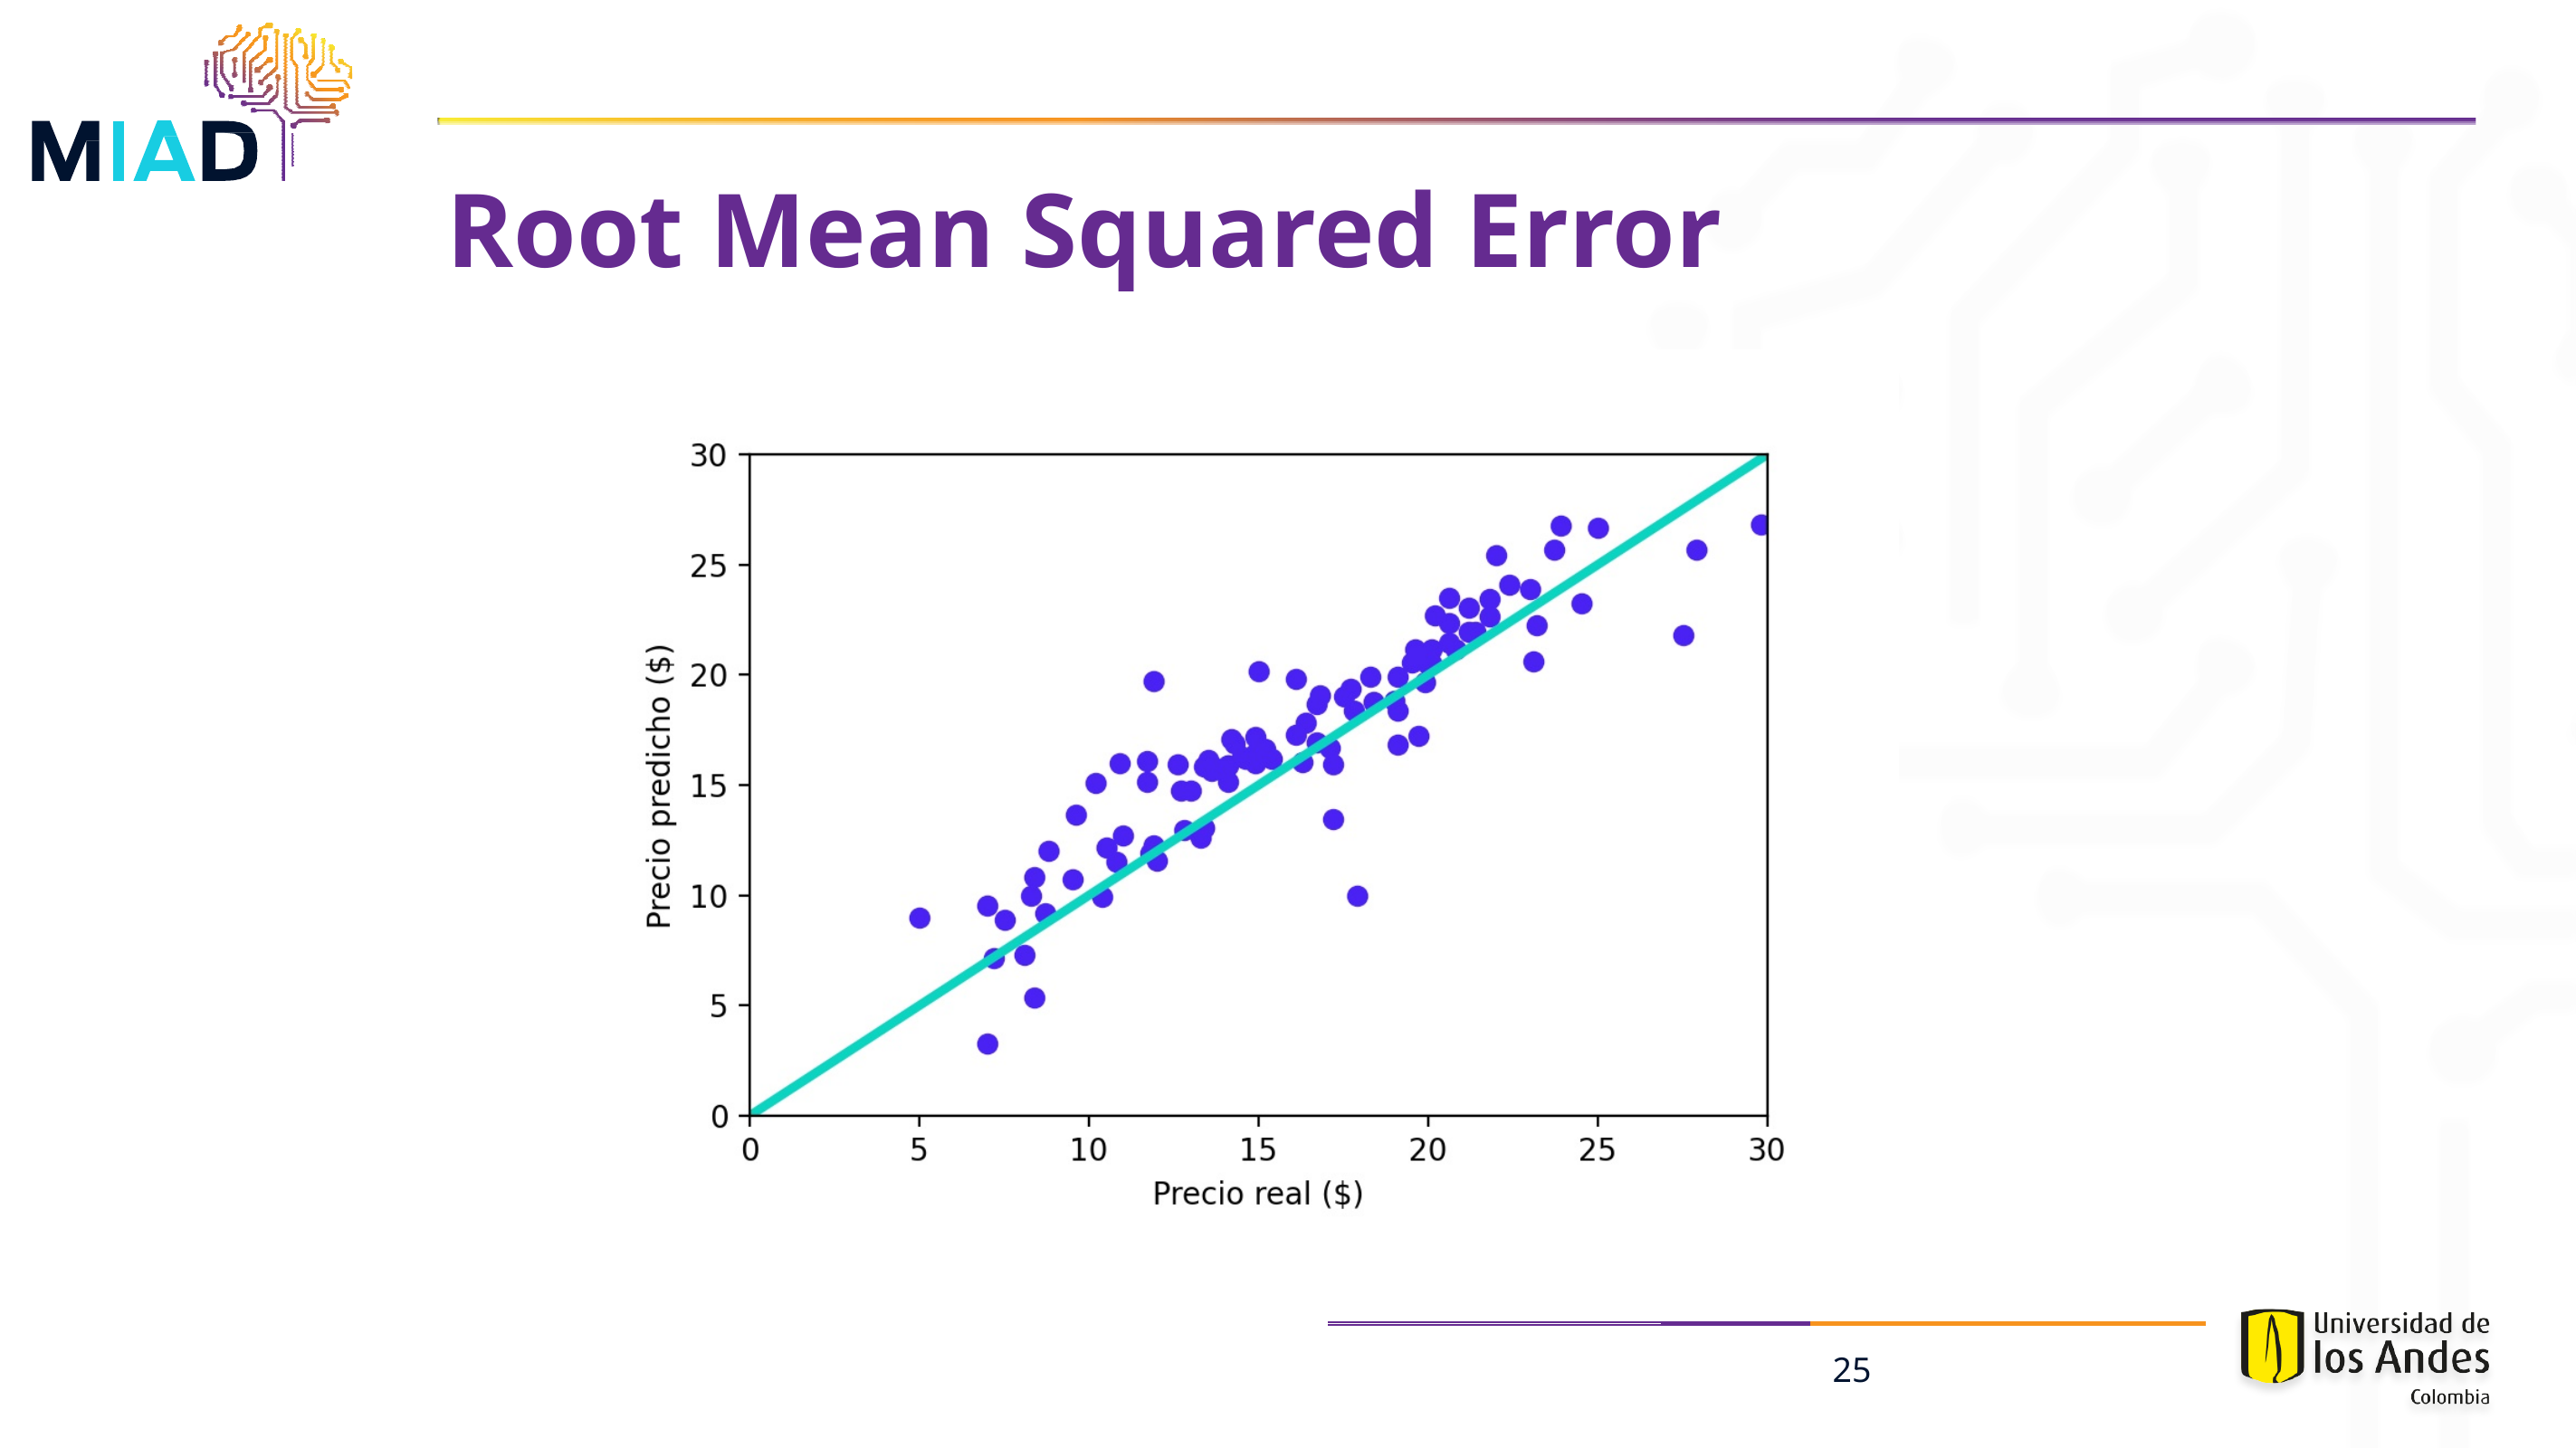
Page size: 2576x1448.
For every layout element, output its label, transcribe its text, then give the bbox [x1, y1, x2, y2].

text_box Root Mean Squared Error [433, 172, 2191, 331]
slide_number 25 [1818, 1342, 2399, 1420]
picture [437, 7, 2576, 1448]
picture [204, 23, 353, 181]
